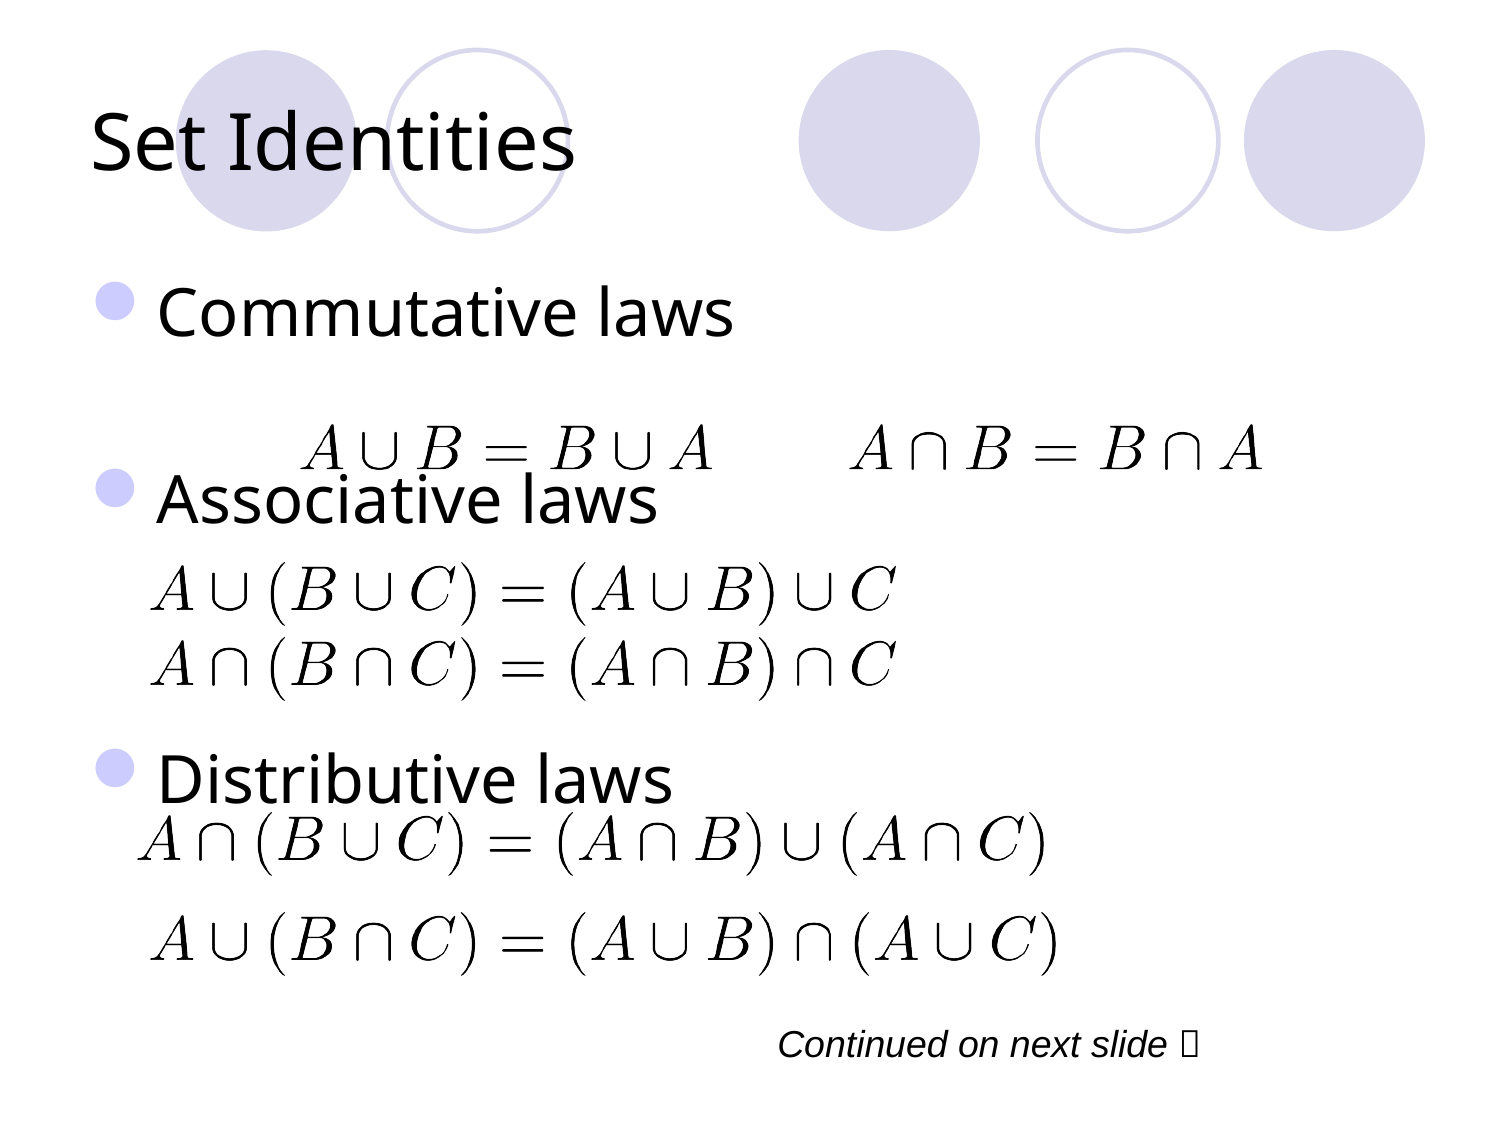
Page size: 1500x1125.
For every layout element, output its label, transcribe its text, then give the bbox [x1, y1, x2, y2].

picture [149, 562, 896, 626]
picture [849, 424, 1263, 471]
title Set Identities [75, 45, 1425, 233]
picture [299, 424, 713, 471]
picture [149, 912, 1056, 976]
picture [149, 637, 896, 701]
text_box Continued on next slide  [762, 1012, 1300, 1073]
list Commutative laws Associative laws Distributive laws [75, 262, 1425, 1006]
picture [137, 812, 1044, 876]
